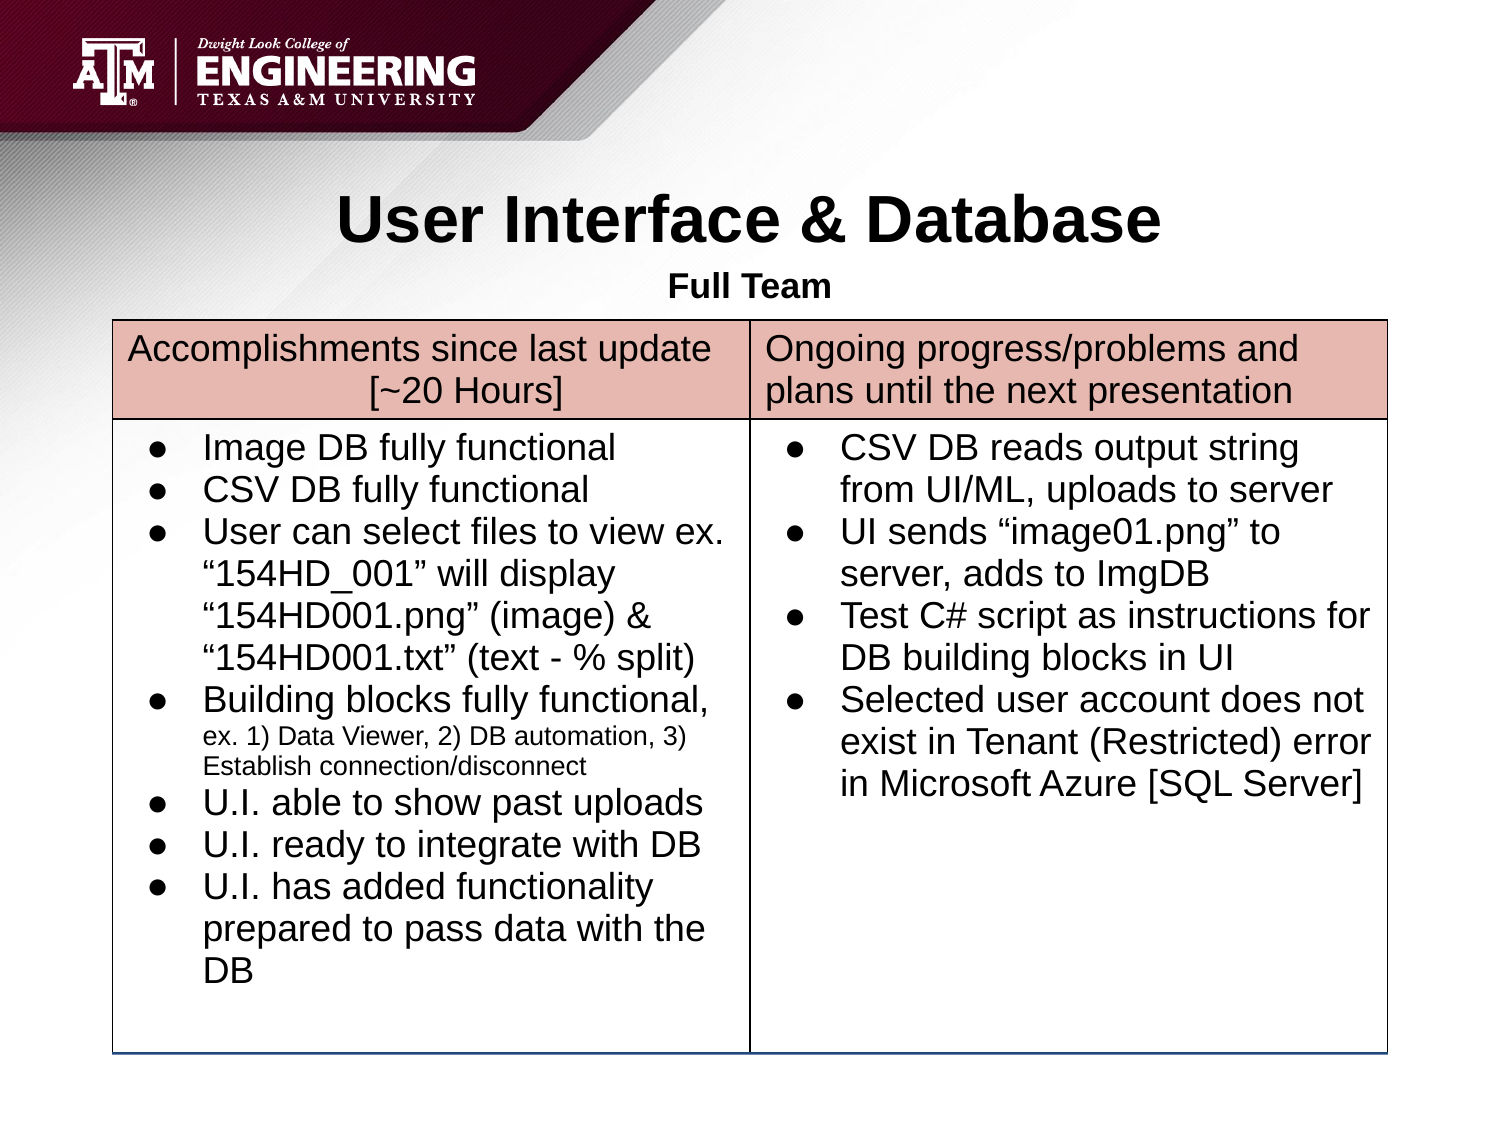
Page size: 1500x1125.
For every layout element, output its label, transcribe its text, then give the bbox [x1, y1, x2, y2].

table_header Accomplishments since last update [~20 Hours] [113, 321, 749, 418]
table_header Ongoing progress/problems and plans until the next presentation [751, 321, 1387, 418]
text_box [0, 1055, 1500, 1125]
table_cell CSV DB reads output string from UI/ML, uploads to server UI sends “image01.png” to server, adds to ImgDB Test C# script as instructions for DB building blocks in UI Selected user account does not exist in Tenant (Restricted) error in Microsoft Azure [SQL Server] [751, 420, 1387, 1052]
table_cell Image DB fully functional CSV DB fully functional User can select files to view ex. “154HD_001” will display “154HD001.png” (image) & “154HD001.txt” (text - % split) Building blocks fully functional, ex. 1) Data Viewer, 2) DB automation, 3) Establish connection/disconnect U.I. able to show past uploads U.I. ready to integrate with DB U.I. has added functionality prepared to pass data with the DB [113, 420, 749, 1052]
text_box User Interface & Database Full Team [74, 168, 1425, 301]
picture [0, 0, 1500, 1055]
